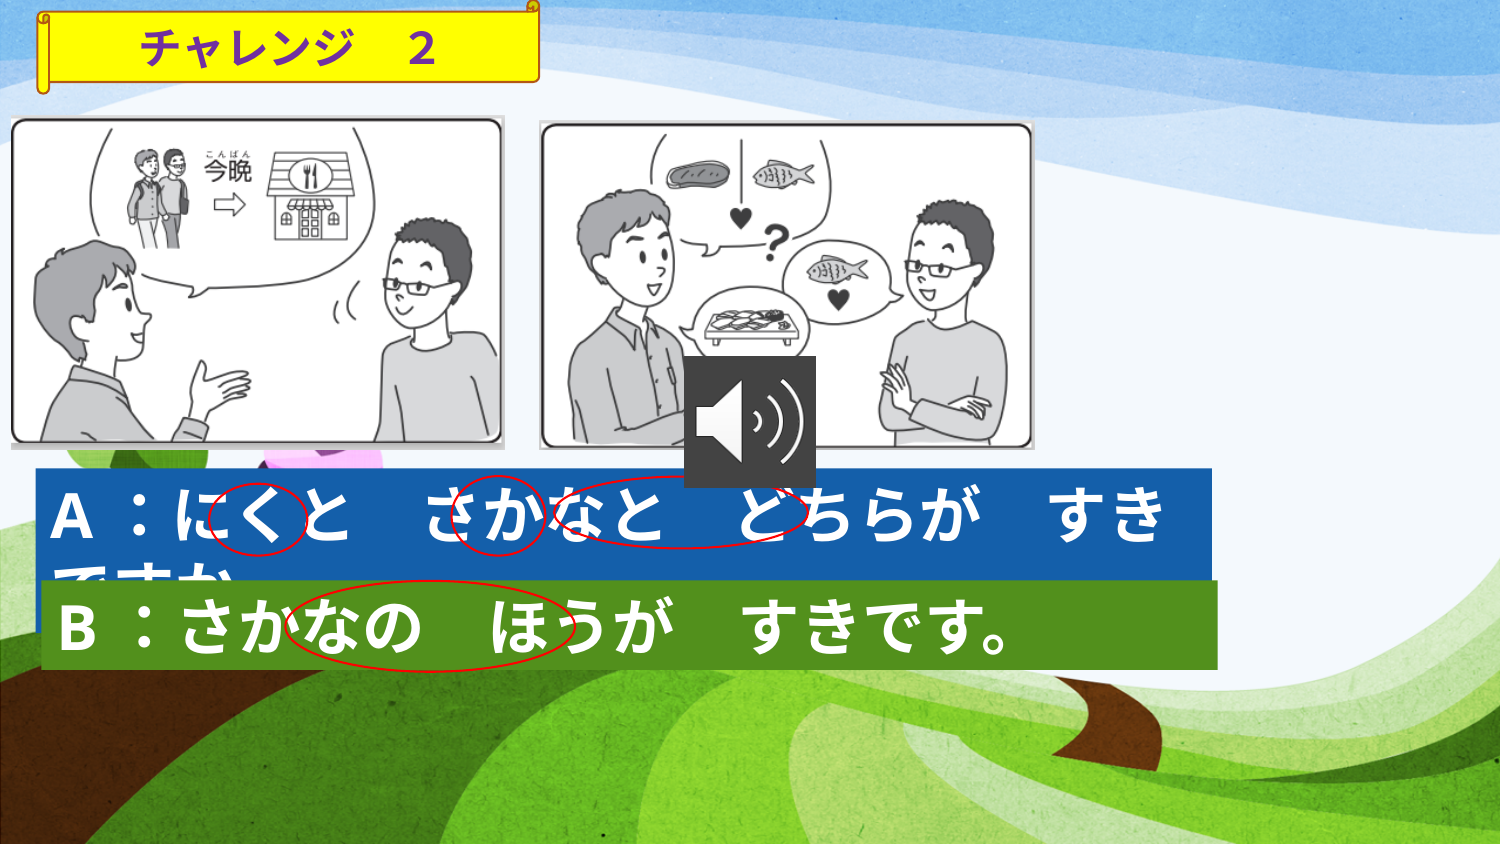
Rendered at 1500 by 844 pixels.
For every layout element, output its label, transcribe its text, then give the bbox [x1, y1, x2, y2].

picture [0, 0, 1500, 844]
text_box B：さかなの ほうが すきです。 [463, 580, 1218, 670]
text_box [208, 482, 309, 557]
text_box A：にくと さかなと どちらが すきですか。 [35, 468, 1212, 634]
text_box [450, 475, 547, 557]
text_box [553, 475, 810, 550]
text_box B：さかなの ほうが すきです。 [41, 580, 397, 670]
text_box [284, 579, 577, 673]
text_box チャレンジ ２ [36, 0, 541, 95]
